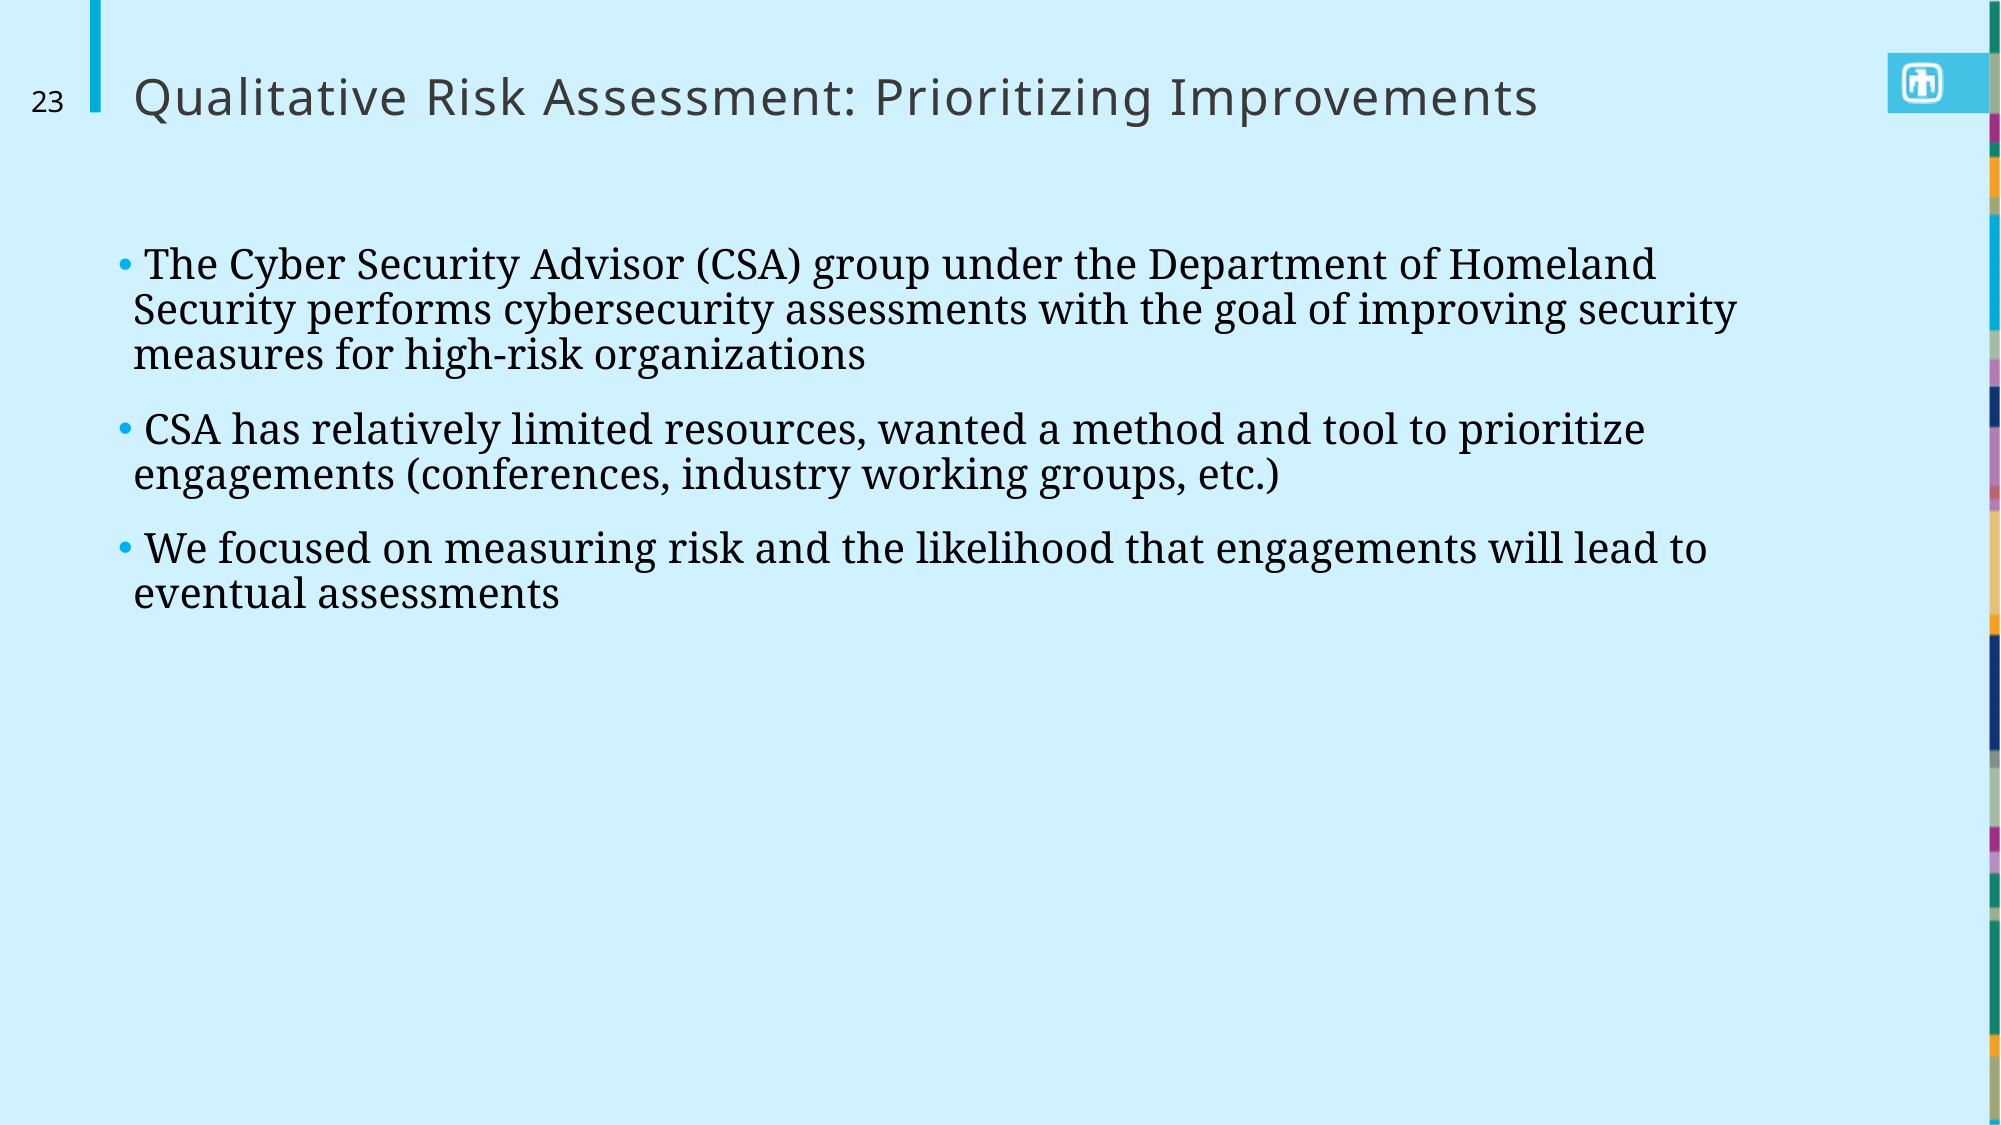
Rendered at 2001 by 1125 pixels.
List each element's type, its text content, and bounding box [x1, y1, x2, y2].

picture [1990, 1, 1999, 215]
title Qualitative Risk Assessment: Prioritizing Improvements [118, 39, 1769, 133]
picture [1990, 330, 1999, 1120]
slide_number 23 [10, 73, 80, 133]
list The Cyber Security Advisor (CSA) group under the Department of Homeland Security performs cybersecurity assessments with the goal of improving security measures for high-risk organizations CSA has relatively limited resources, wanted a method and tool to prioritize engagements (conferences, industry working groups, etc.) We focused on measuring risk and the likelihood that engagements will lead to eventual assessments [118, 236, 1803, 1086]
picture [1901, 62, 1944, 104]
